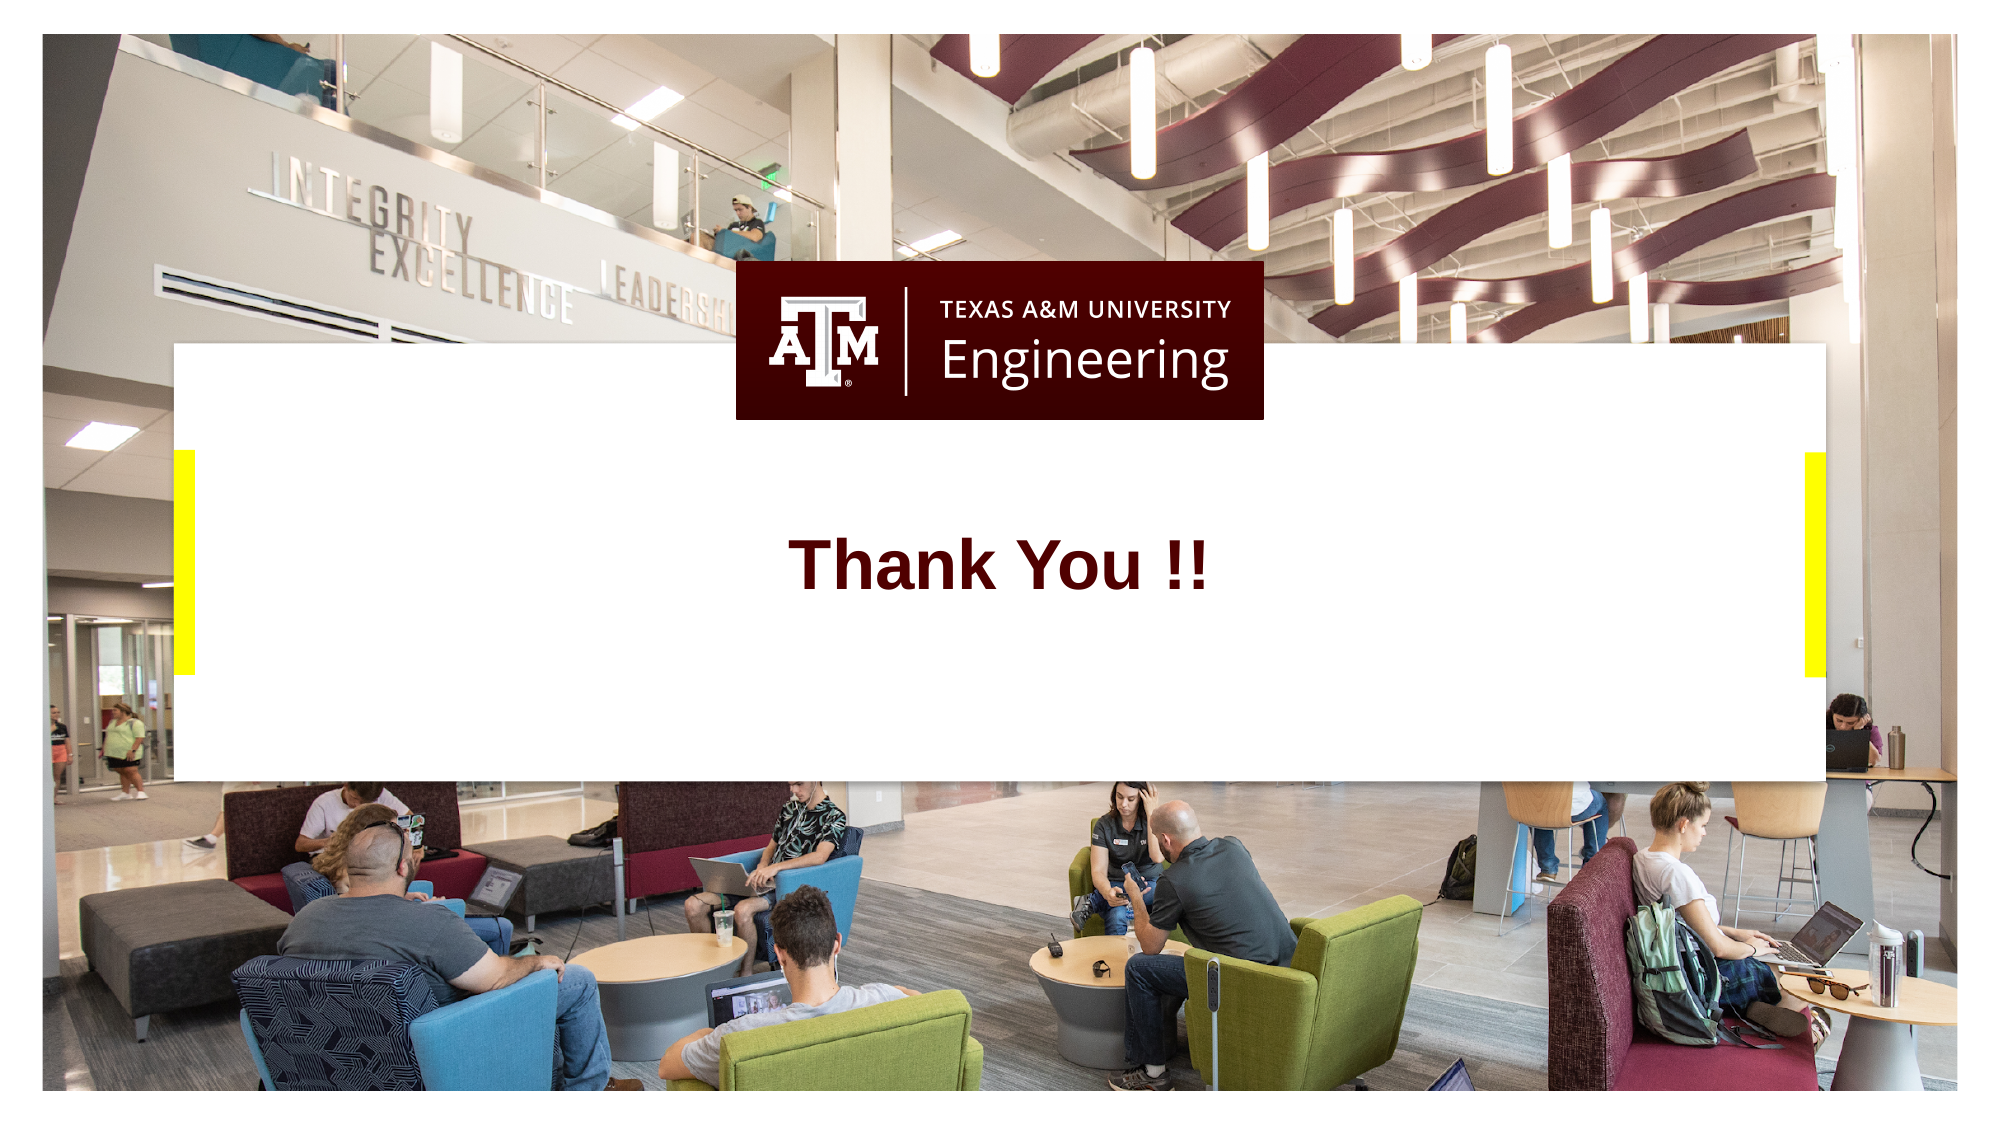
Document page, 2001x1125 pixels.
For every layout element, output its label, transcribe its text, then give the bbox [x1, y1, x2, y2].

picture [42, 34, 1958, 1091]
title Thank You !! [246, 471, 1754, 659]
